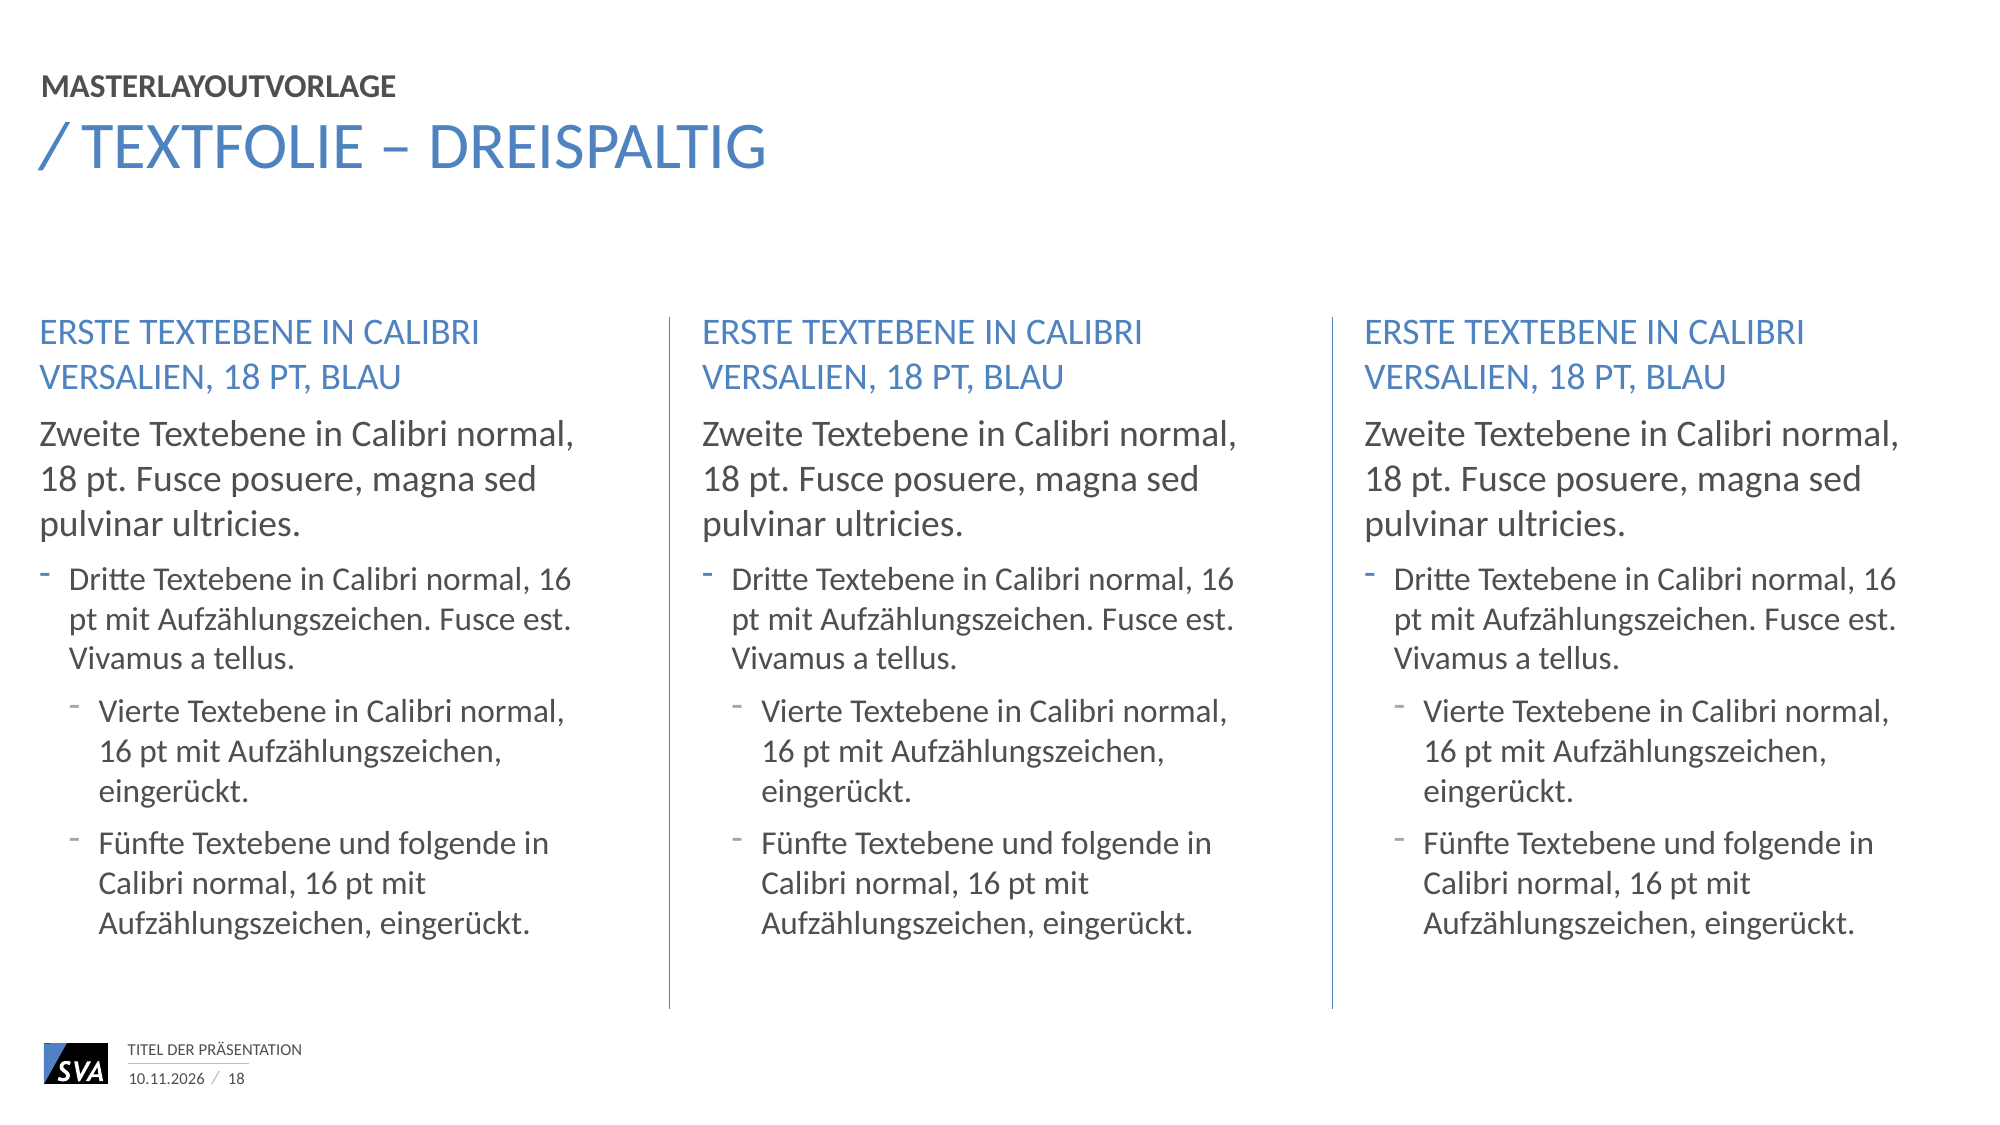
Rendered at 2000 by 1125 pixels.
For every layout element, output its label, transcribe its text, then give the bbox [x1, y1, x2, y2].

list Erste Textebene in Calibri Versalien, 18 pt, blau Zweite Textebene in Calibri normal, 18 pt. Fusce posuere, magna sed pulvinar ultricies. Dritte Textebene in Calibri normal, 16 pt mit Aufzählungszeichen. Fusce est. Vivamus a tellus. Vierte Textebene in Calibri normal, 16 pt mit Aufzählungszeichen, eingerückt. Fünfte Textebene und folgende in Calibri normal, 16 pt mit Aufzählungszeichen, eingerückt. [702, 306, 1295, 1005]
title Textfolie – DReispaltig [37, 107, 1957, 250]
subtitle Masterlayoutvorlage [40, 63, 1652, 105]
footer Titel der Präsentation [127, 1041, 1297, 1059]
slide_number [128, 1068, 207, 1087]
list Erste Textebene in Calibri Versalien, 18 pt, blau Zweite Textebene in Calibri normal, 18 pt. Fusce posuere, magna sed pulvinar ultricies. Dritte Textebene in Calibri normal, 16 pt mit Aufzählungszeichen. Fusce est. Vivamus a tellus. Vierte Textebene in Calibri normal, 16 pt mit Aufzählungszeichen, eingerückt. Fünfte Textebene und folgende in Calibri normal, 16 pt mit Aufzählungszeichen, eingerückt. [1364, 306, 1957, 1005]
list Erste Textebene in Calibri Versalien, 18 pt, blau Zweite Textebene in Calibri normal, 18 pt. Fusce posuere, magna sed pulvinar ultricies. Dritte Textebene in Calibri normal, 16 pt mit Aufzählungszeichen. Fusce est. Vivamus a tellus. Vierte Textebene in Calibri normal, 16 pt mit Aufzählungszeichen, eingerückt. Fünfte Textebene und folgende in Calibri normal, 16 pt mit Aufzählungszeichen, eingerückt. [39, 306, 632, 1005]
slide_number 18 [227, 1068, 261, 1087]
